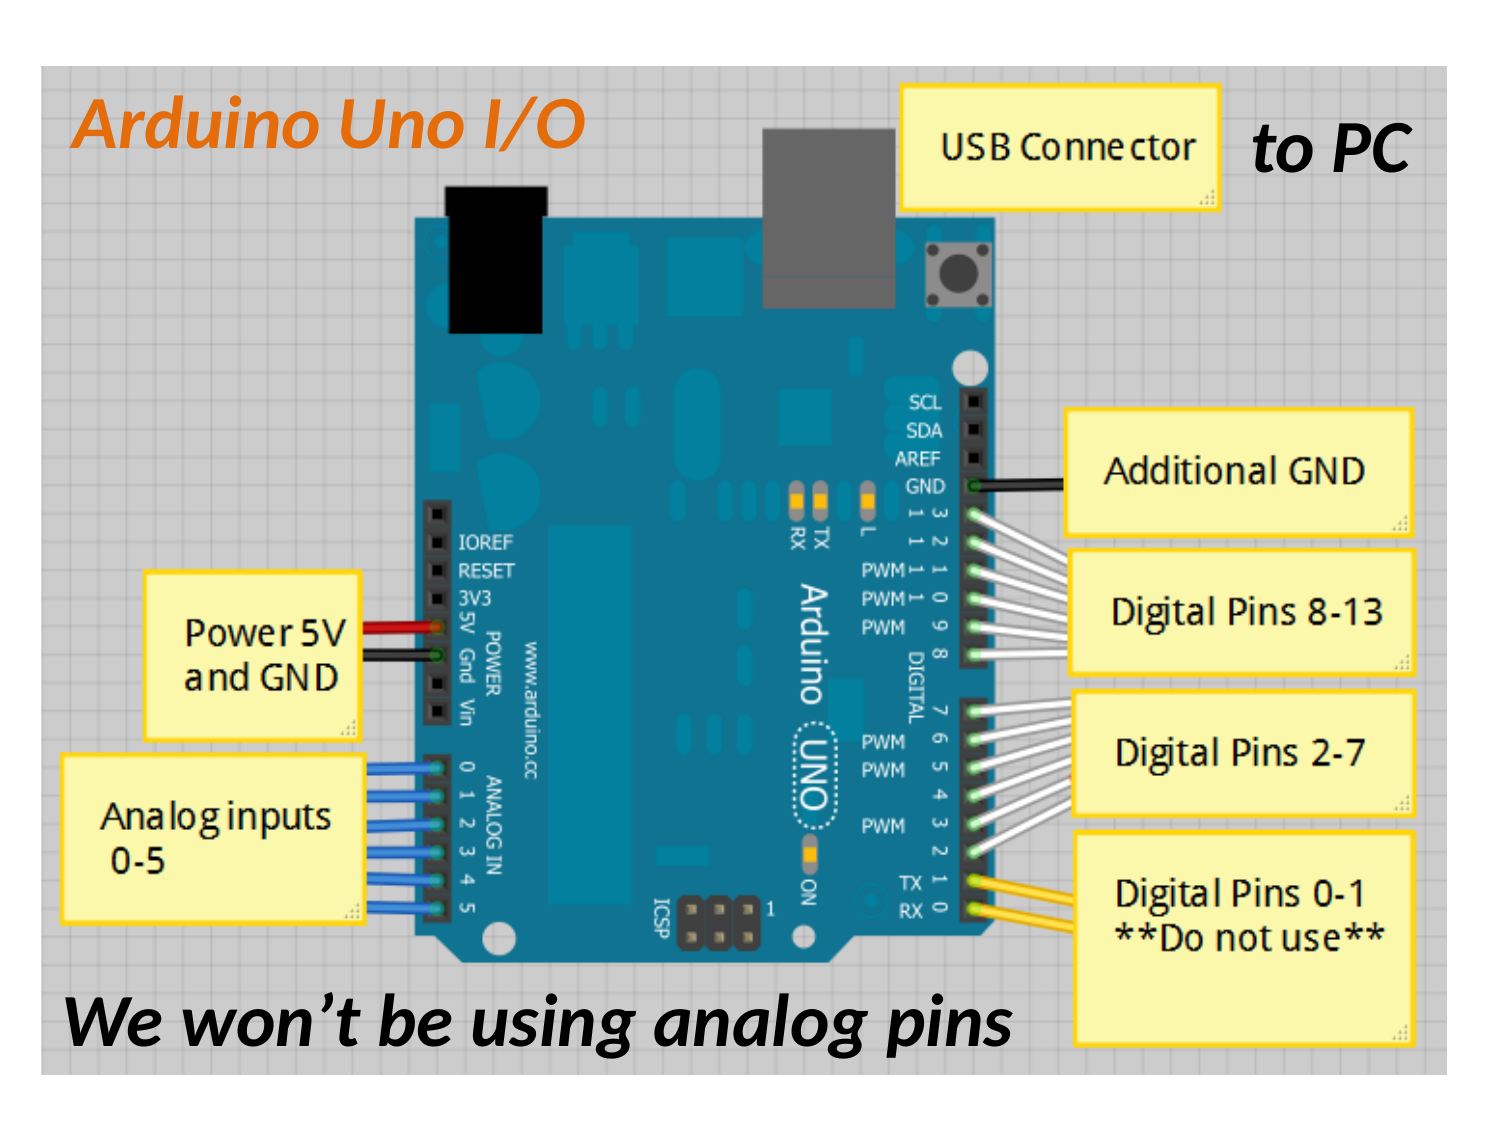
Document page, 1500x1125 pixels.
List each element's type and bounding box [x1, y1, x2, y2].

picture [41, 66, 1448, 1075]
